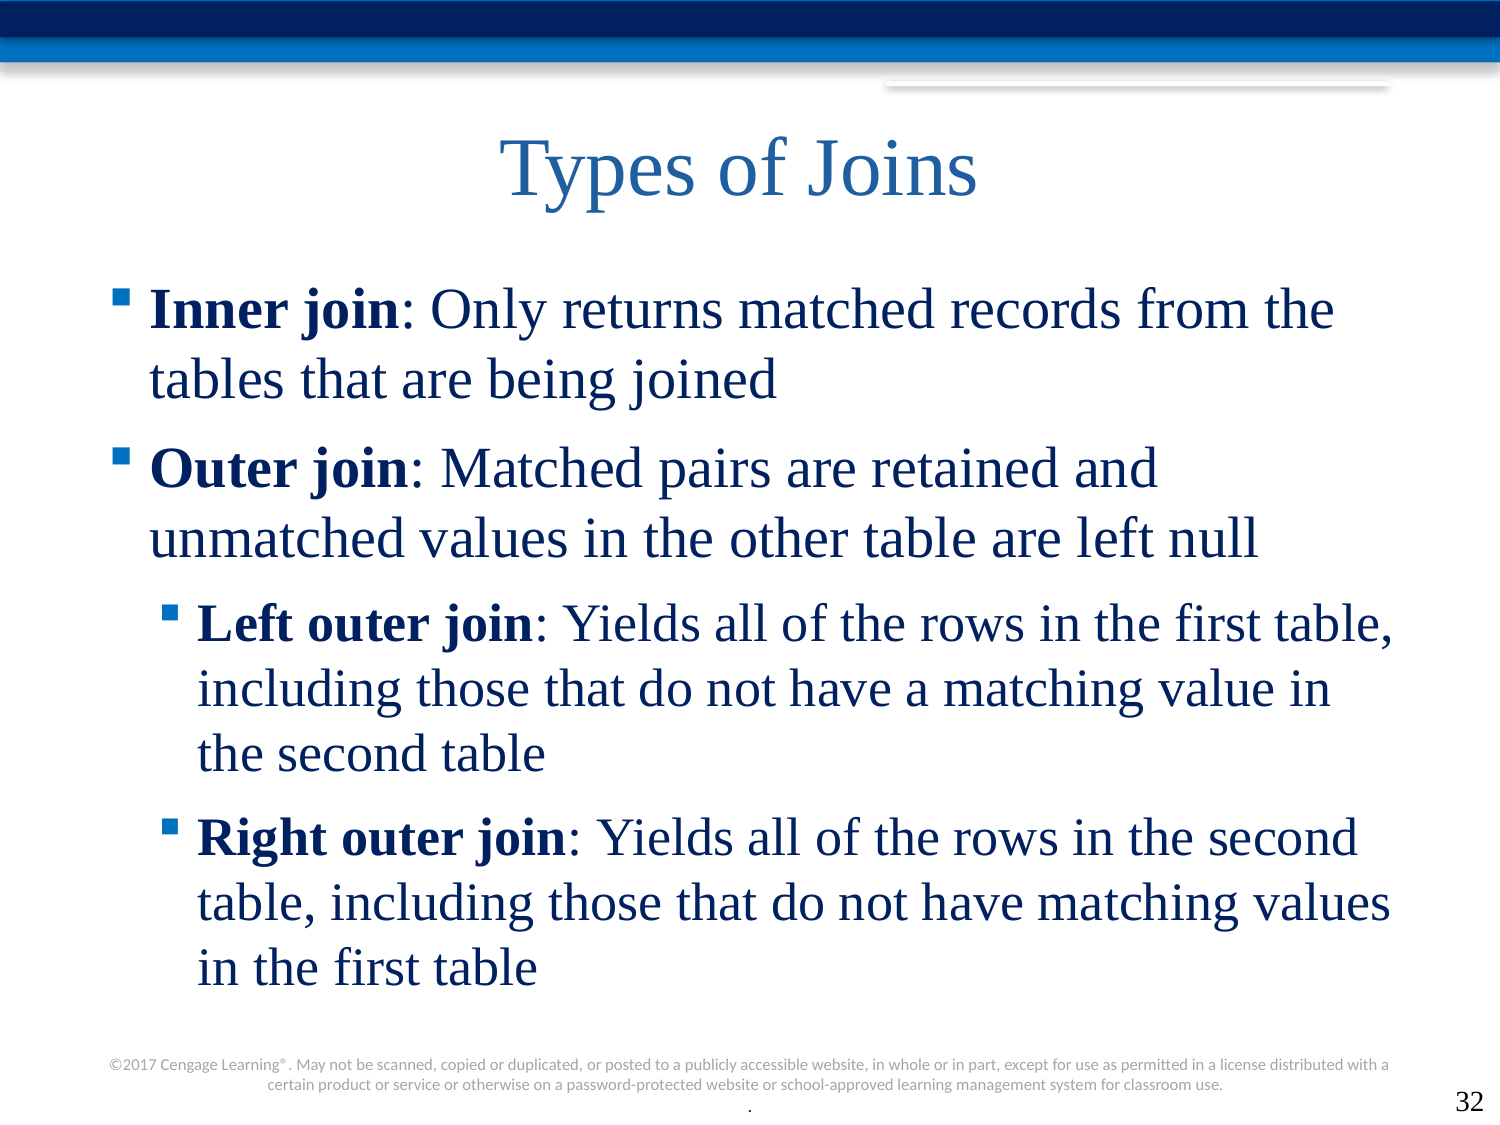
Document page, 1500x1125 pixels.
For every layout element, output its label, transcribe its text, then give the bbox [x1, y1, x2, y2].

list Inner join: Only returns matched records from the tables that are being joined Outer join: Matched pairs are retained and unmatched values in the other table are left null Left outer join: Yields all of the rows in the first table, including those that do not have a matching value in the second table Right outer join: Yields all of the rows in the second table, including those that do not have matching values in the first table [75, 262, 1425, 1066]
title Types of Joins [75, 75, 1425, 250]
slide_number 32 [1425, 1074, 1500, 1125]
